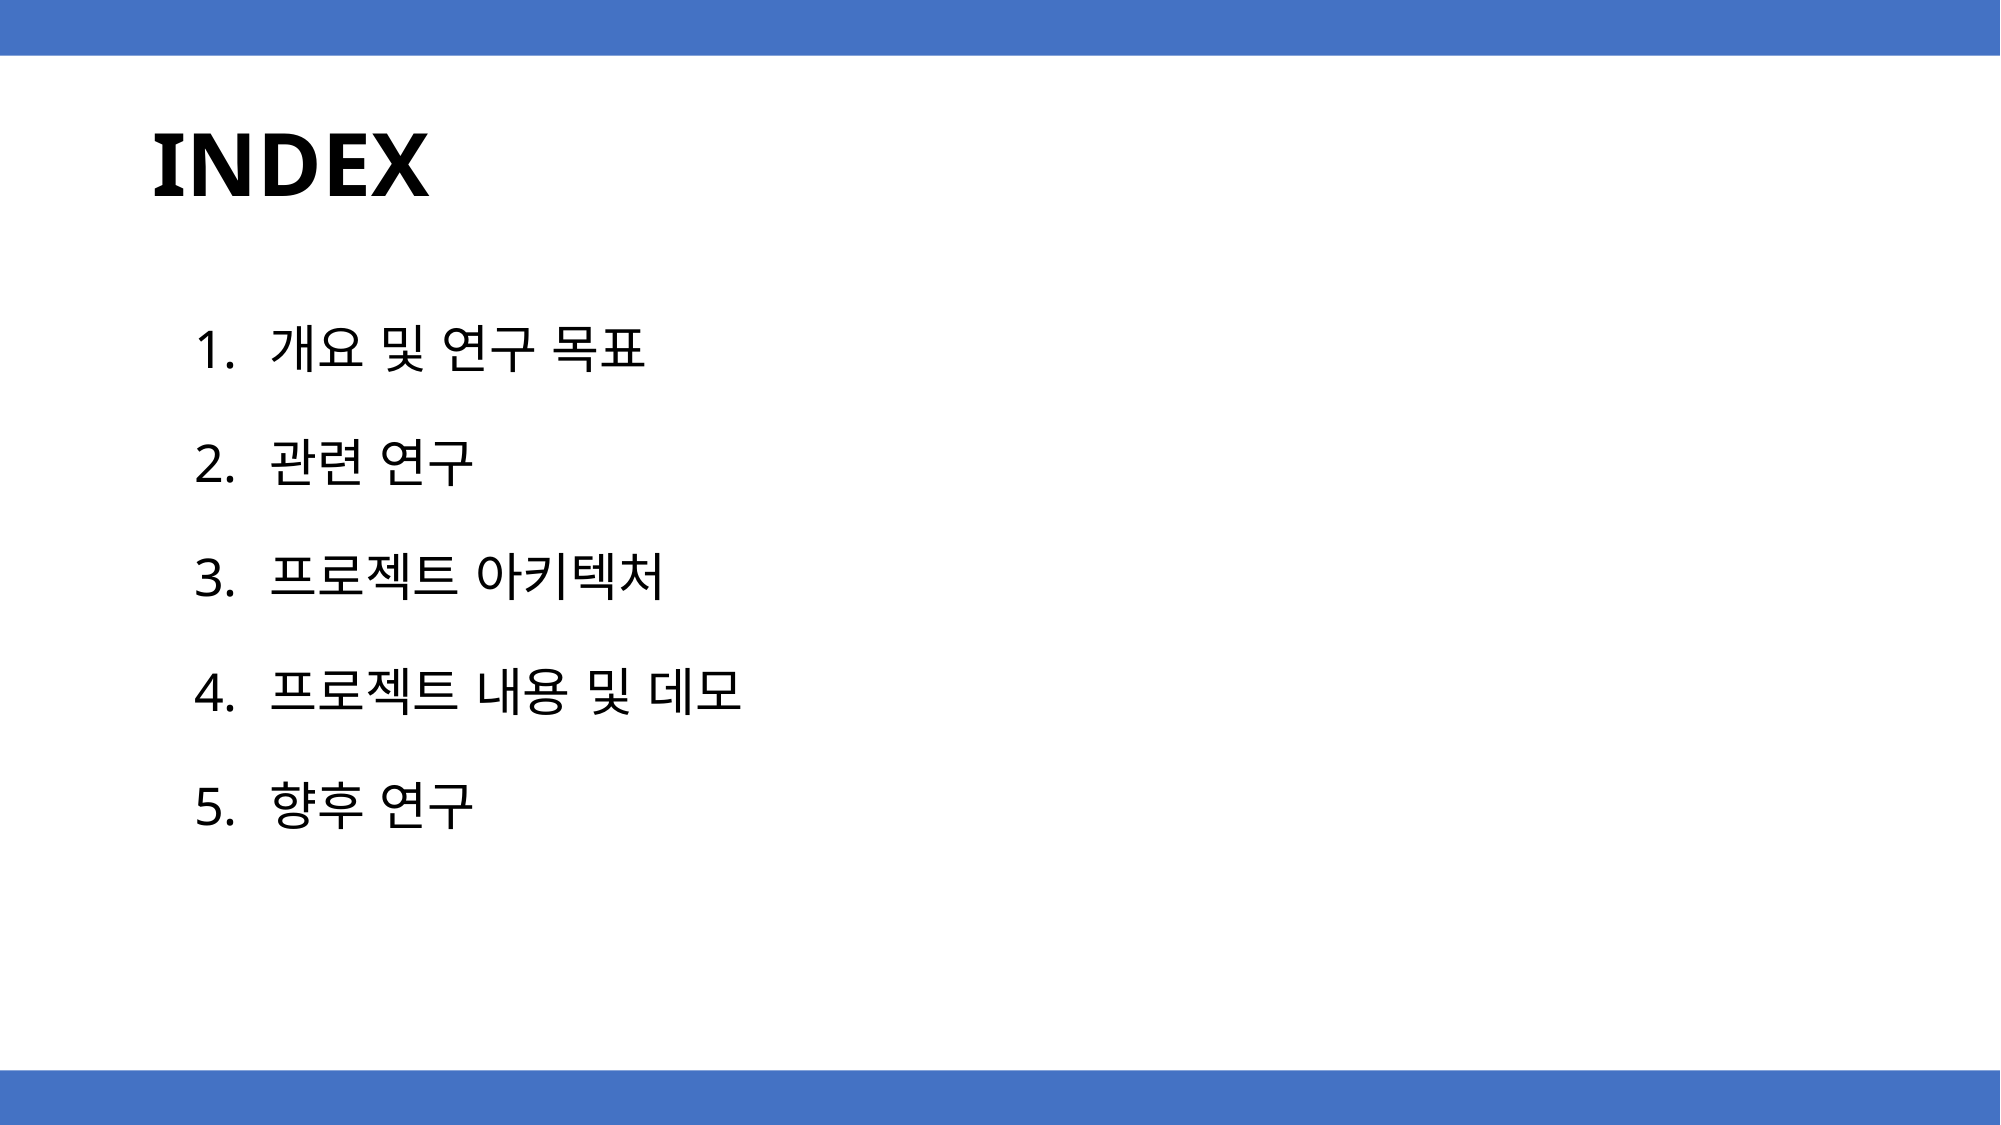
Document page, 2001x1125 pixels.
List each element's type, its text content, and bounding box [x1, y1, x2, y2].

title INDEX [137, 59, 1863, 278]
text_box [0, 1069, 2000, 1125]
text_box [0, 0, 2000, 57]
list 개요 및 연구 목표 관련 연구 프로젝트 아키텍처 프로젝트 내용 및 데모 향후 연구 [179, 277, 1863, 1014]
